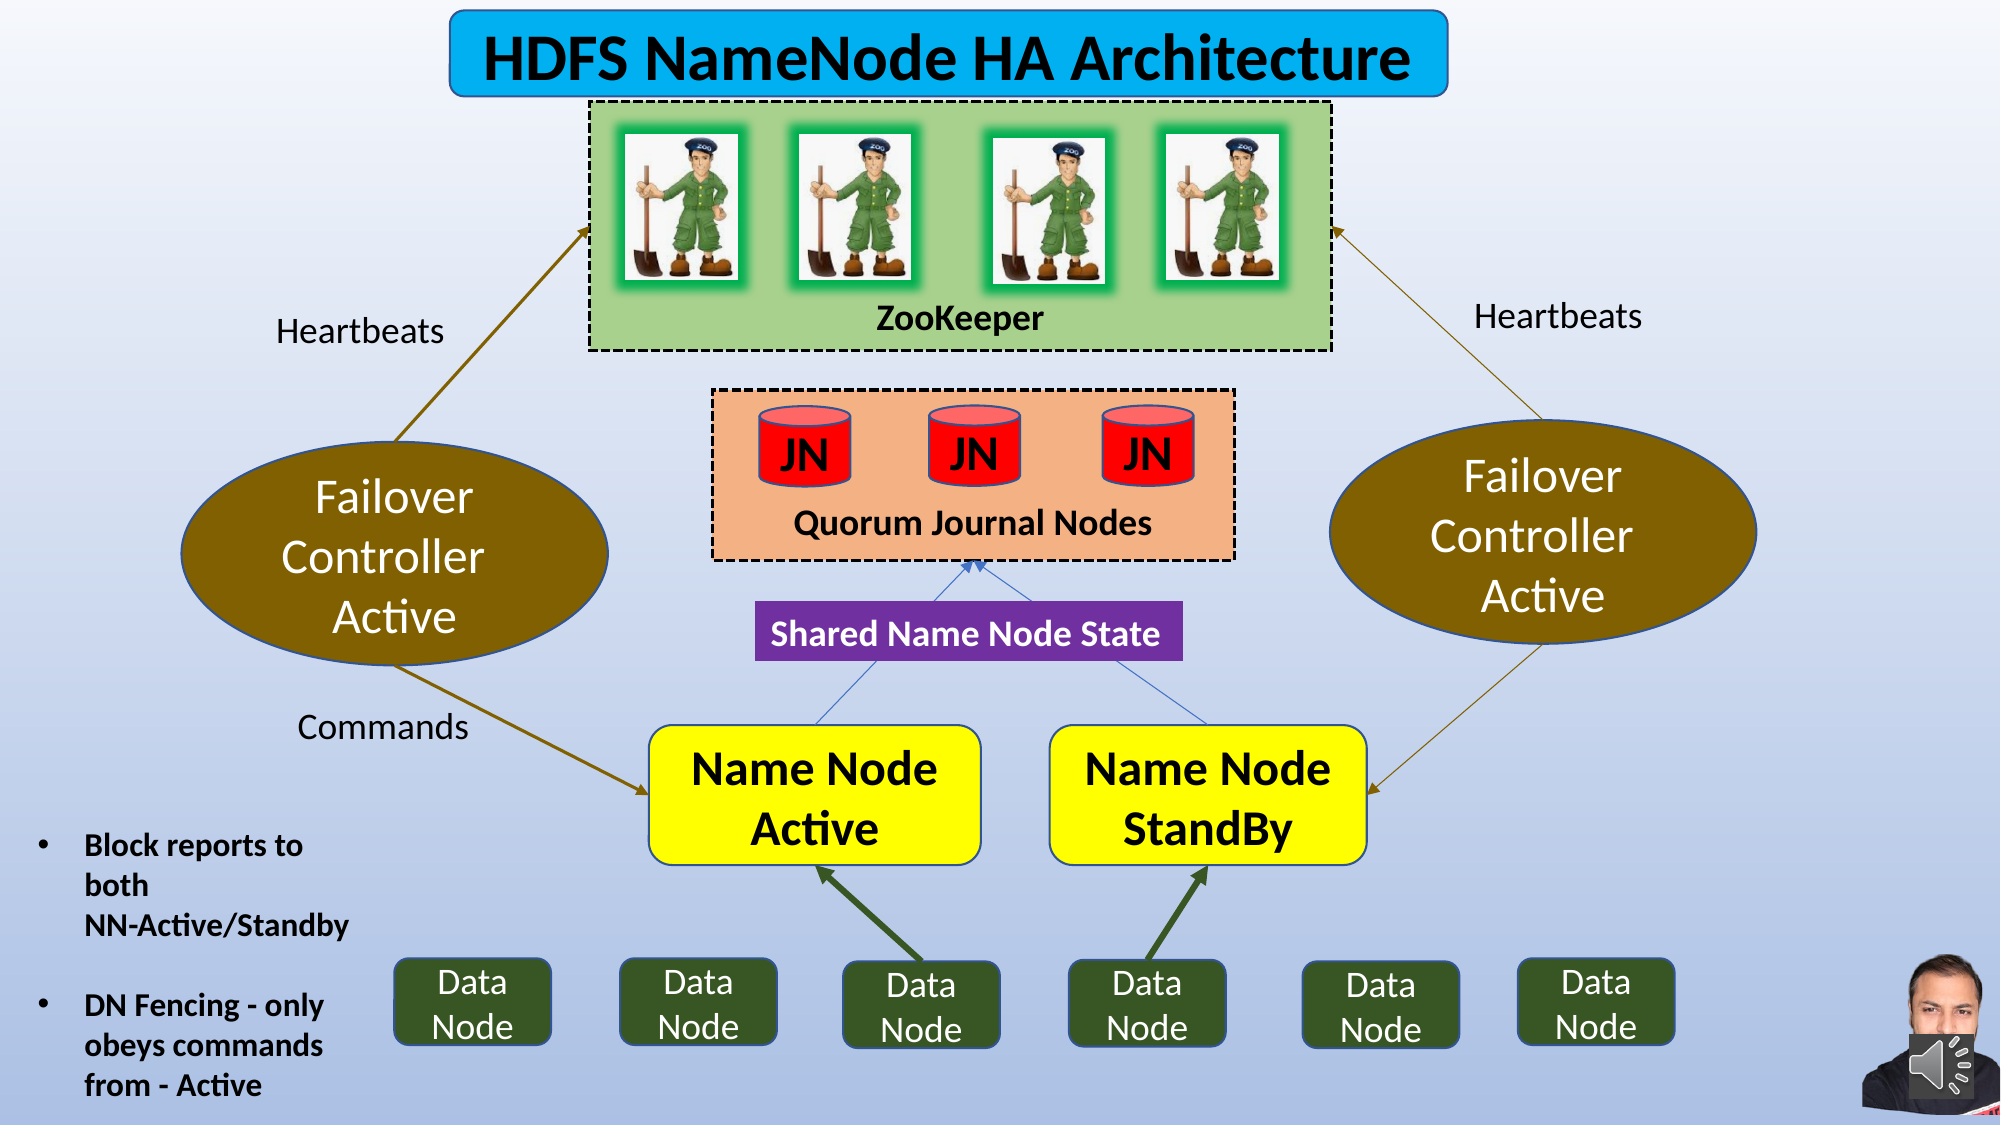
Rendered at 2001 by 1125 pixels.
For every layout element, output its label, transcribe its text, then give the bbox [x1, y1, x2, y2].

text_box JN [927, 404, 1022, 487]
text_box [814, 560, 973, 726]
text_box ZooKeeper [589, 100, 1332, 351]
text_box Heartbeats [261, 298, 394, 358]
picture [993, 138, 1105, 284]
picture [799, 134, 911, 281]
text_box Quorum Journal Nodes [711, 389, 1235, 561]
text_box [394, 665, 649, 796]
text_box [1147, 864, 1209, 960]
text_box Data Node [842, 960, 1001, 1050]
picture [625, 134, 738, 281]
picture [1166, 134, 1279, 281]
text_box Name Node StandBy [1048, 724, 1368, 867]
text_box JN [758, 405, 852, 488]
text_box Data Node [1301, 960, 1461, 1050]
text_box Data Node [1067, 958, 1227, 1048]
text_box Data Node [619, 957, 778, 1047]
text_box Commands [282, 694, 394, 755]
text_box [1366, 643, 1544, 796]
text_box JN [1101, 404, 1195, 487]
text_box Shared Name Node State [755, 601, 814, 661]
picture [1862, 954, 2001, 1115]
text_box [973, 560, 1209, 726]
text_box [1331, 225, 1544, 421]
text_box Data Node [393, 957, 553, 1047]
text_box Failover Controller Active [1328, 419, 1758, 645]
text_box Name Node Active [647, 724, 982, 867]
text_box HDFS NameNode HA Architecture [448, 9, 1449, 98]
text_box Heartbeats [1544, 283, 1671, 344]
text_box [814, 864, 922, 962]
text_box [394, 225, 590, 442]
text_box Failover Controller Active [180, 440, 609, 667]
text_box Block reports to both NN-Active/Standby DN Fencing - only obeys commands from - Active [22, 816, 387, 1125]
text_box Data Node [1516, 957, 1676, 1047]
